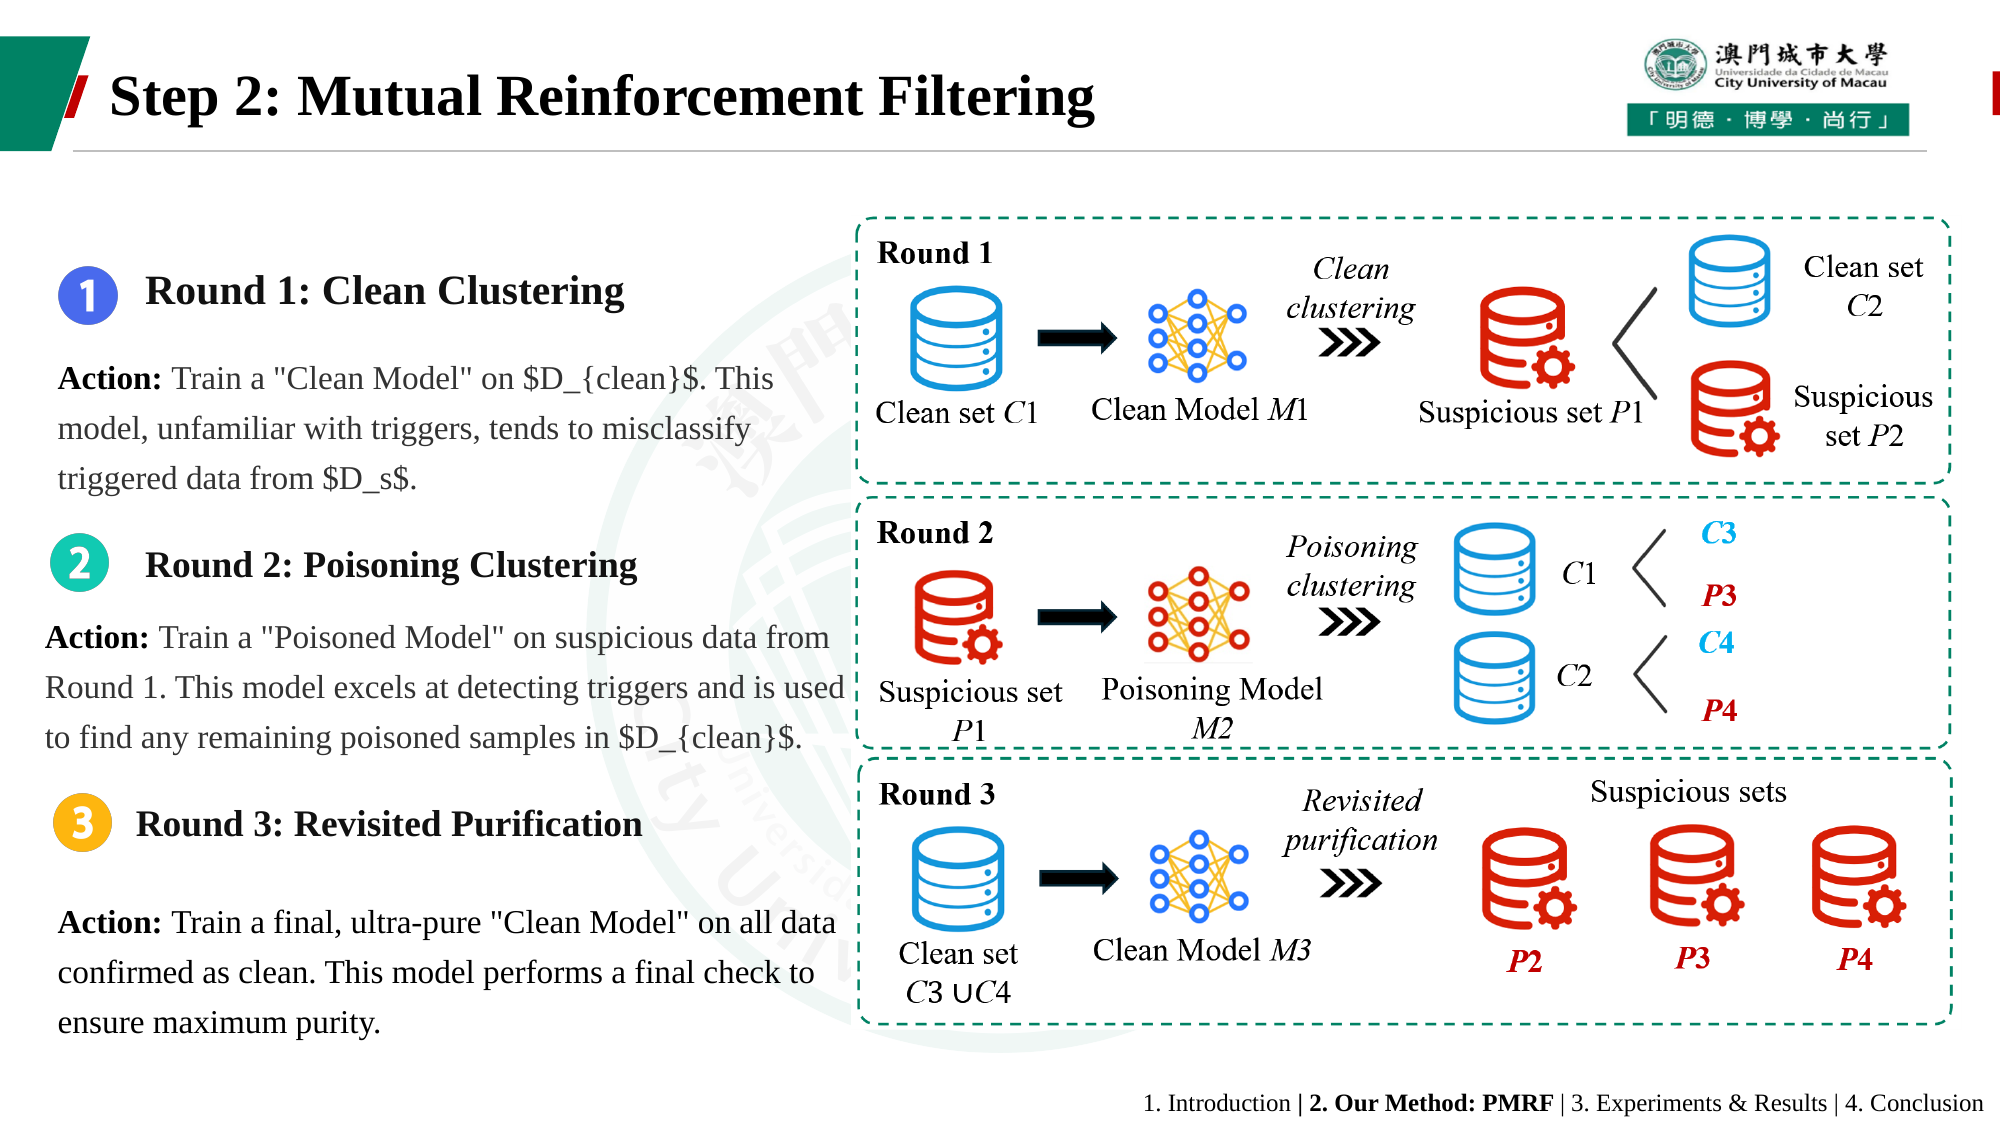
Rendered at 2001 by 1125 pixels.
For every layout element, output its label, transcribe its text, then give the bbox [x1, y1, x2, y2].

picture [54, 262, 122, 329]
text_box Round 2: Poisoning Clustering [130, 532, 777, 592]
picture [46, 529, 113, 596]
picture [1606, 22, 1930, 144]
text_box Action: Train a "Poisoned Model" on suspicious data from Round 1. This model excels at detecting triggers and is used to find any remaining poisoned samples in $D_{clean}$. [30, 597, 851, 763]
text_box Action: Train a "Clean Model" on $D_{clean}$. This model, unfamiliar with triggers, tends to misclassify triggered data from $D_s$. [42, 338, 851, 504]
text_box Action: Train a final, ultra-pure "Clean Model" on all data confirmed as clean. This model performs a final check to ensure maximum purity. [42, 882, 903, 1048]
text_box Round 1: Clean Clustering [130, 255, 851, 320]
picture [851, 215, 1962, 1030]
title Step 2: Mutual Reinforcement Filtering [94, 57, 1513, 136]
text_box Round 3: Revisited Purification [121, 791, 851, 851]
text_box 1. Introduction | 2. Our Method: PMRF | 3. Experiments & Results | 4. Conclusion [1128, 1079, 2000, 1125]
picture [49, 789, 116, 856]
